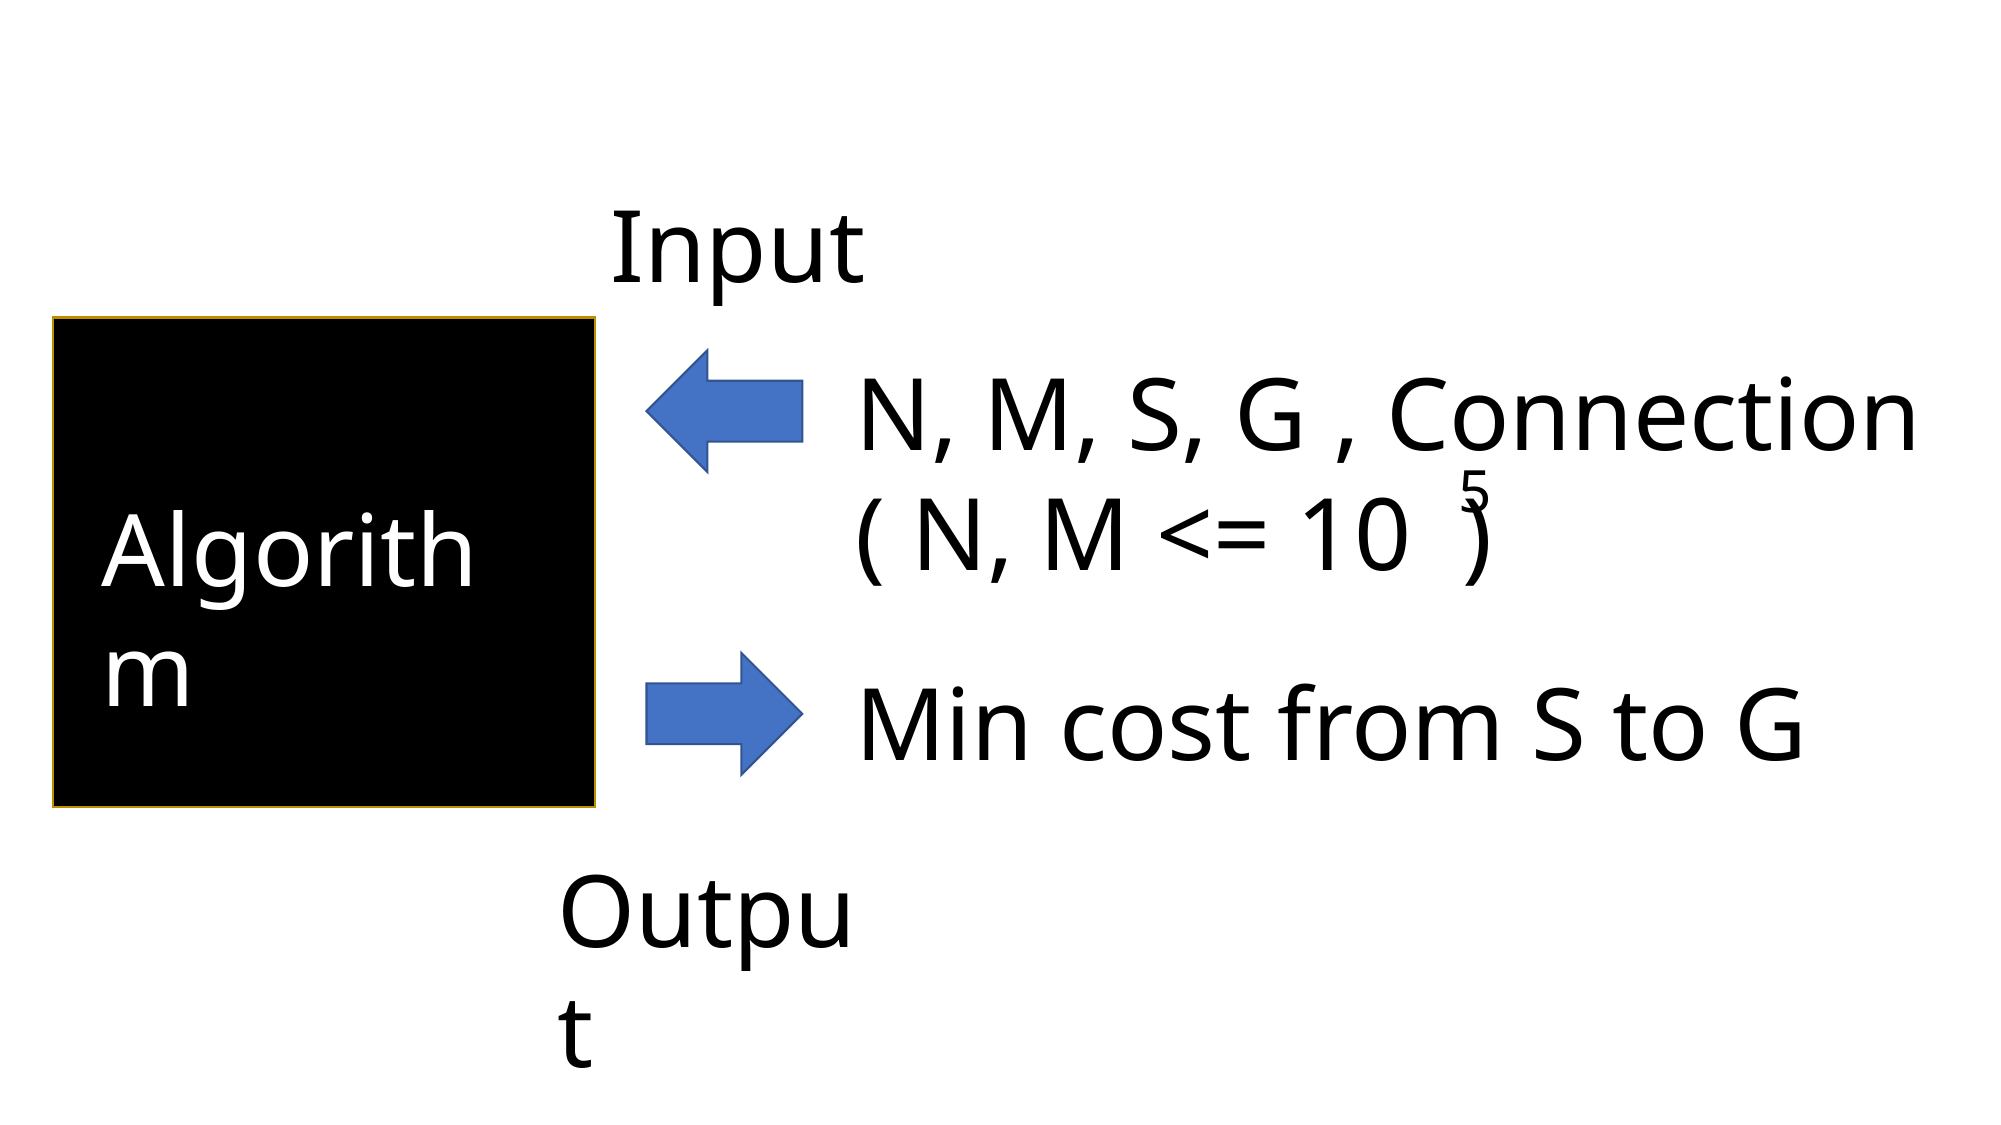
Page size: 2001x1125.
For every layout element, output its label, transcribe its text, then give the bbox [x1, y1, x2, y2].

text_box Min cost from S to G [840, 652, 1969, 788]
text_box 5 [1443, 446, 1607, 532]
text_box [52, 316, 596, 808]
text_box [645, 650, 804, 778]
text_box Algorithm [87, 479, 562, 734]
text_box N, M, S, G , Connection ( N, M <= 10 ) [840, 342, 1969, 598]
text_box Output [543, 840, 906, 1095]
text_box Input [595, 174, 1724, 310]
text_box [645, 347, 804, 475]
